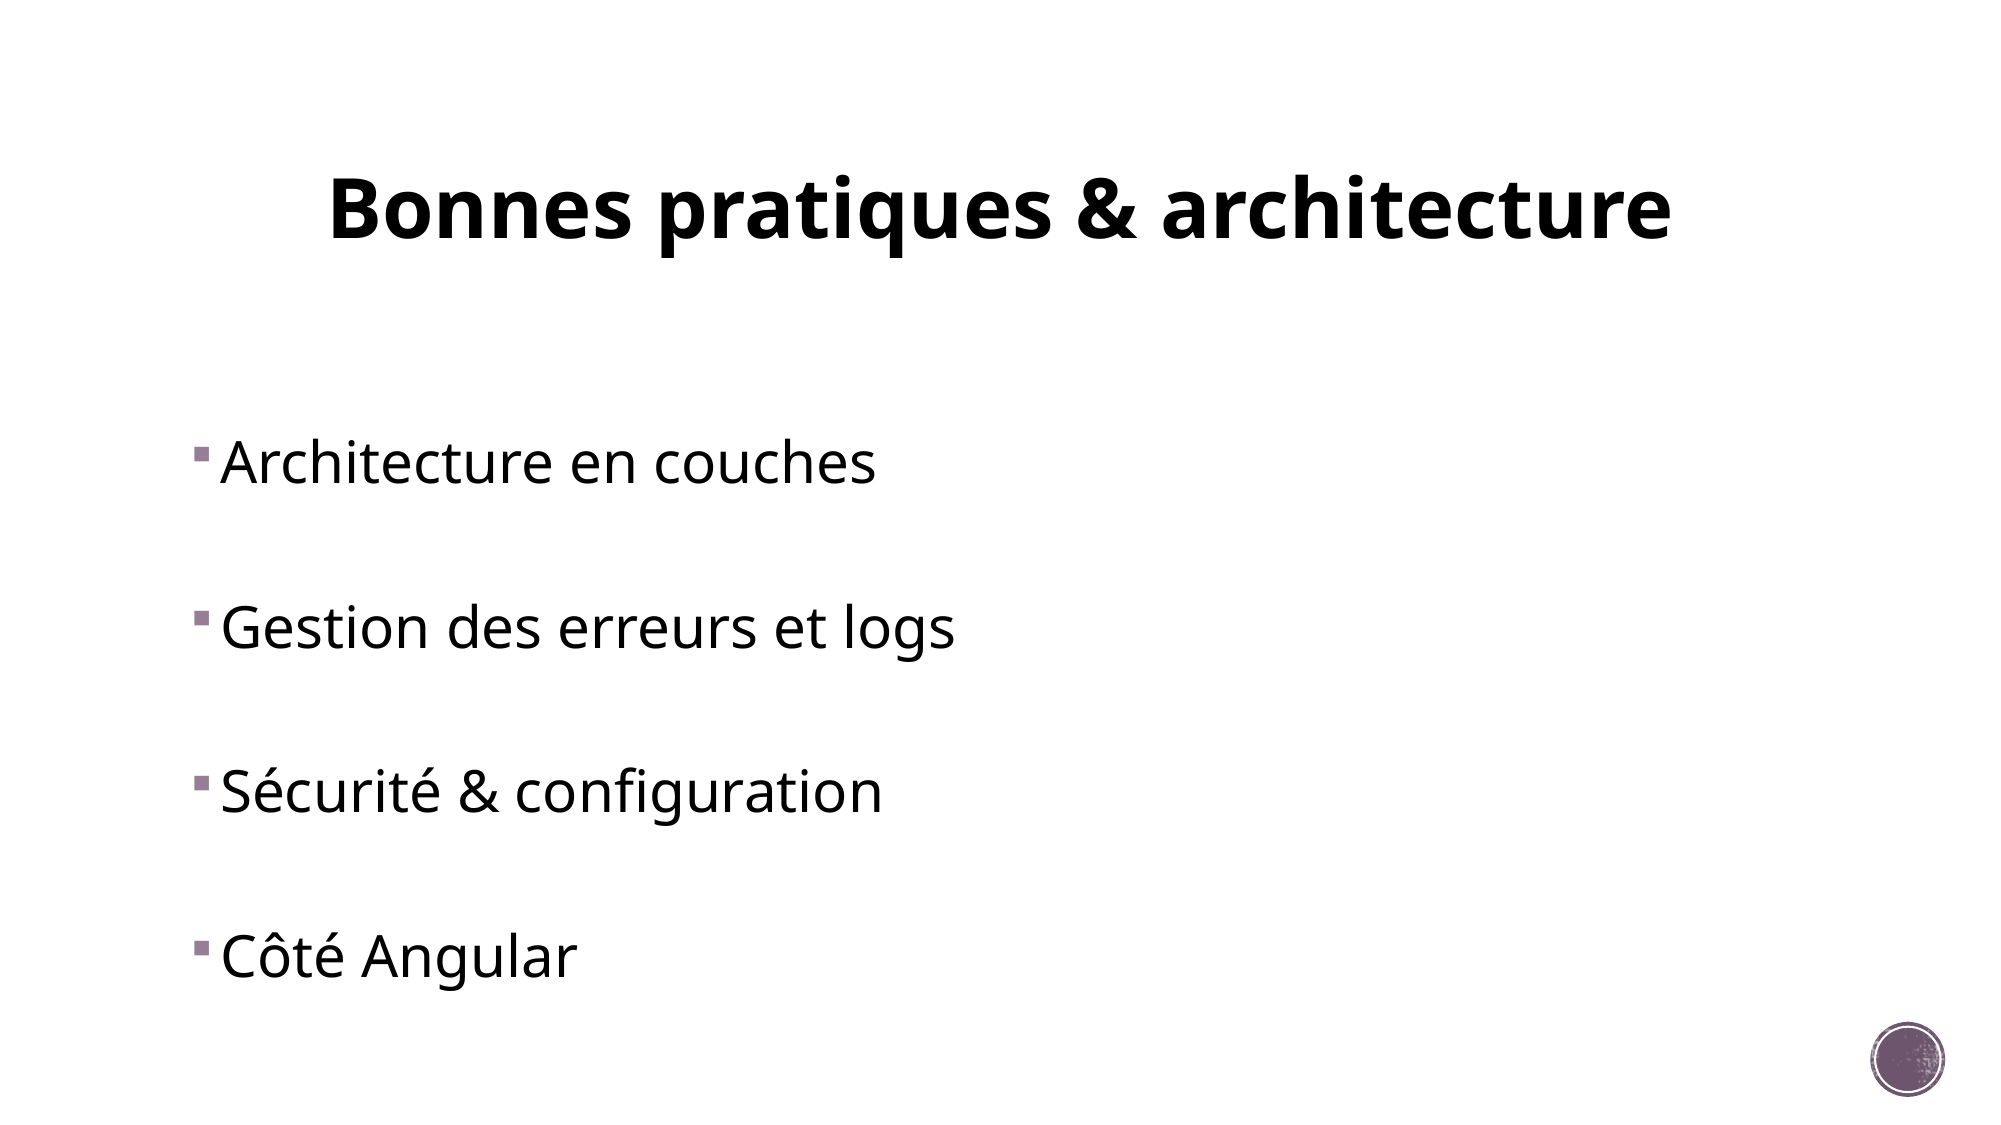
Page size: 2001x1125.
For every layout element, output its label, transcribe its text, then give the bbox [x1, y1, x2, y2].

title Bonnes pratiques & architecture [175, 79, 1826, 344]
list Architecture en couches Gestion des erreurs et logs Sécurité & configuration Côté Angular [175, 348, 1826, 1013]
